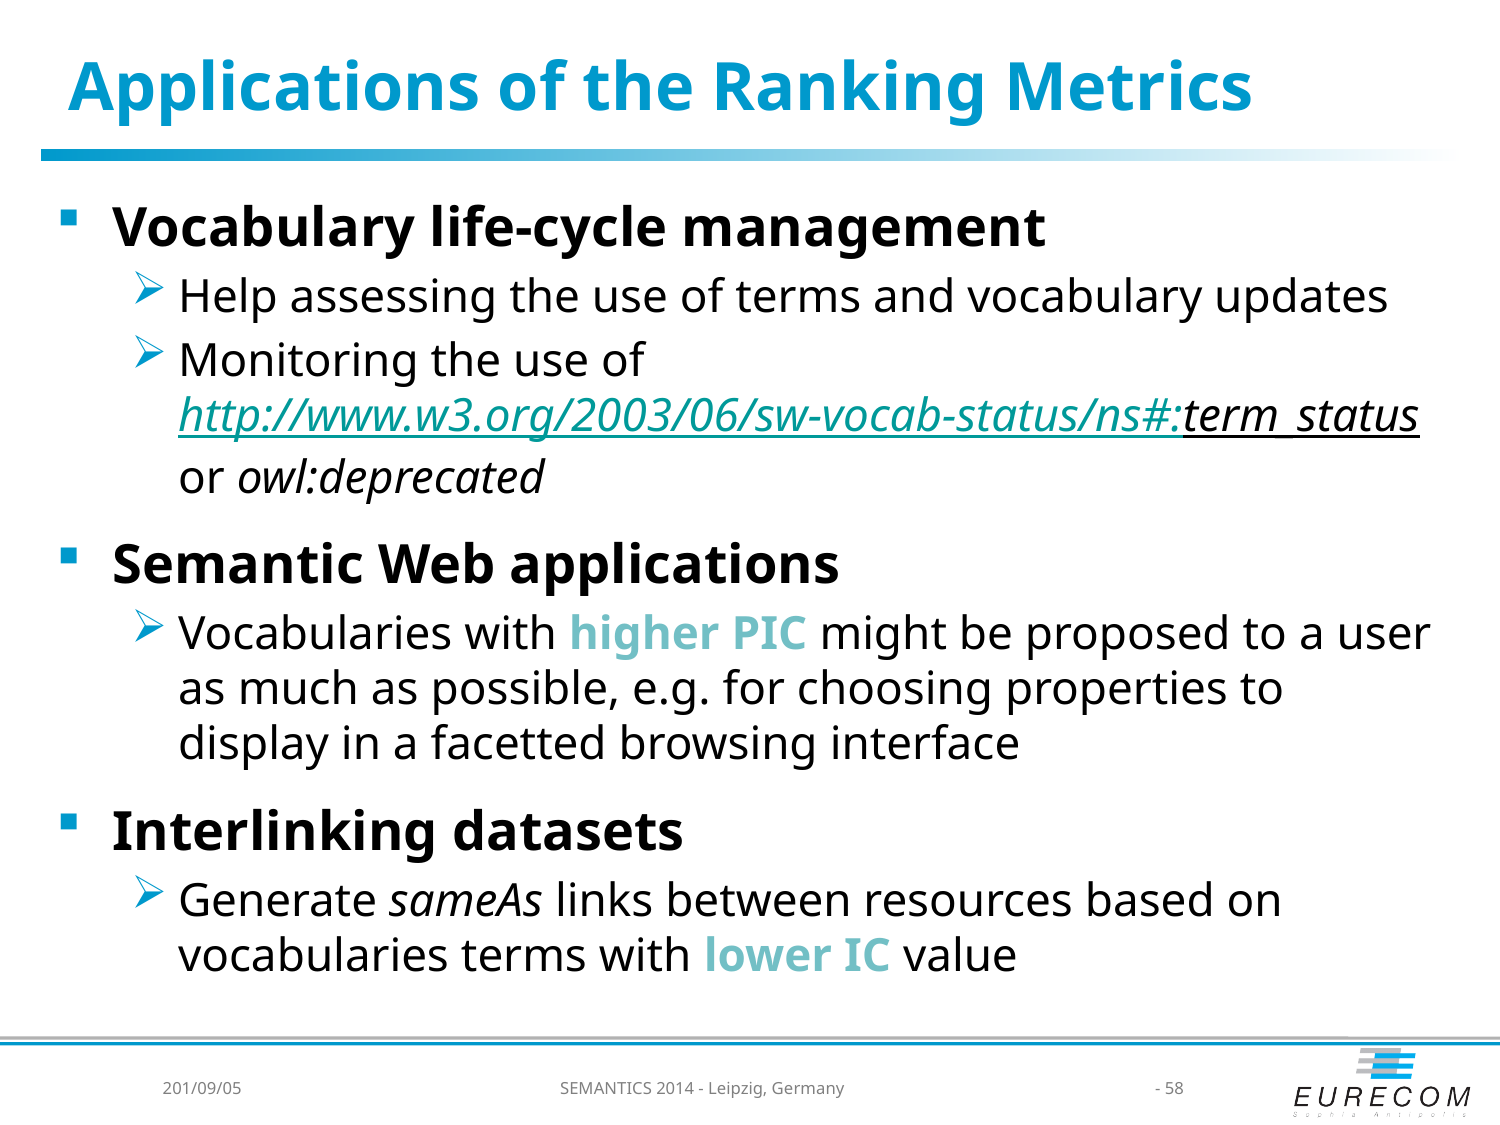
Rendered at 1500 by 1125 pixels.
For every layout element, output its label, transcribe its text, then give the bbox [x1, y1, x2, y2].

list Vocabulary life-cycle management Help assessing the use of terms and vocabulary updates Monitoring the use of http://www.w3.org/2003/06/sw-vocab-status/ns#:term_status or owl:deprecated Semantic Web applications Vocabularies with higher PIC might be proposed to a user as much as possible, e.g. for choosing properties to display in a facetted browsing interface Interlinking datasets Generate sameAs links between resources based on vocabularies terms with lower IC value [40, 184, 1460, 1024]
title Applications of the Ranking Metrics [52, 30, 1460, 138]
slide_number - 58 [1080, 1070, 1200, 1103]
picture [1293, 1048, 1477, 1118]
footer SEMANTICS 2014 - Leipzig, Germany [336, 1070, 1069, 1107]
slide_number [147, 1070, 325, 1103]
